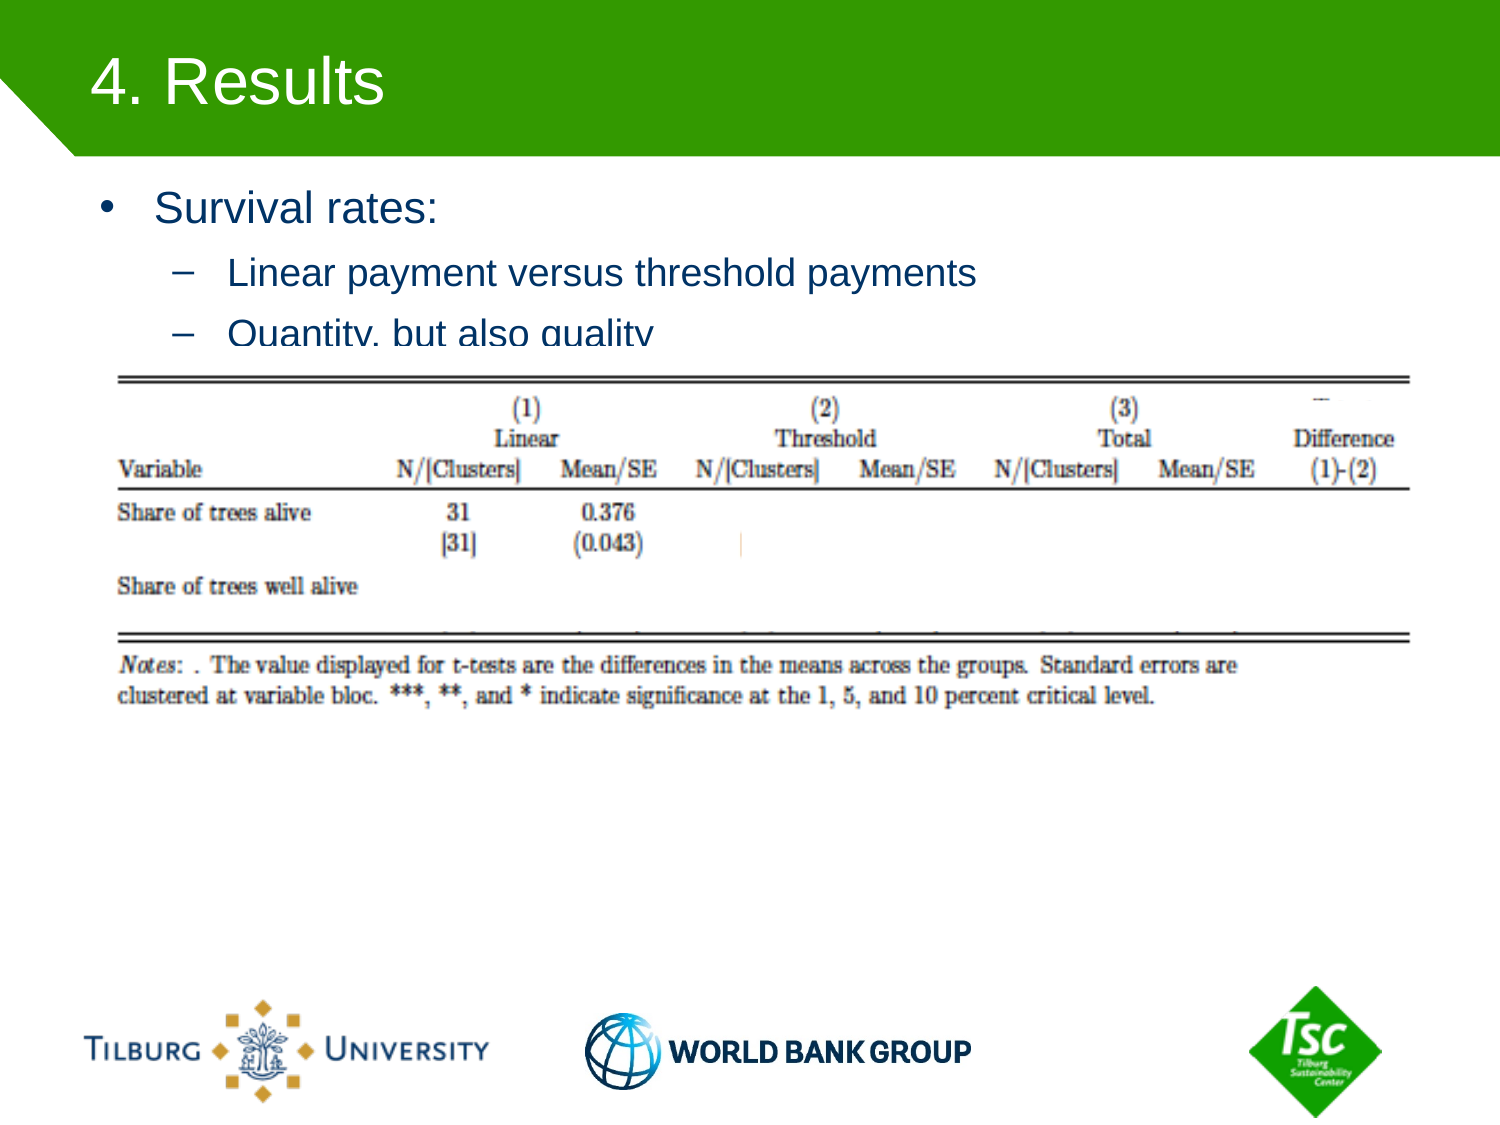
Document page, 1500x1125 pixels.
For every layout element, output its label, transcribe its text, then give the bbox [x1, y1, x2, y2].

title 4. Results [74, 0, 1426, 157]
picture [1249, 985, 1382, 1118]
picture [585, 1013, 971, 1090]
picture [618, 1028, 630, 1044]
list Survival rates: Linear payment versus threshold payments Quantity, but also quality [20, 154, 1500, 364]
picture [605, 1020, 620, 1027]
picture [78, 994, 495, 1111]
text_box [97, 346, 1447, 735]
picture [605, 1026, 622, 1039]
